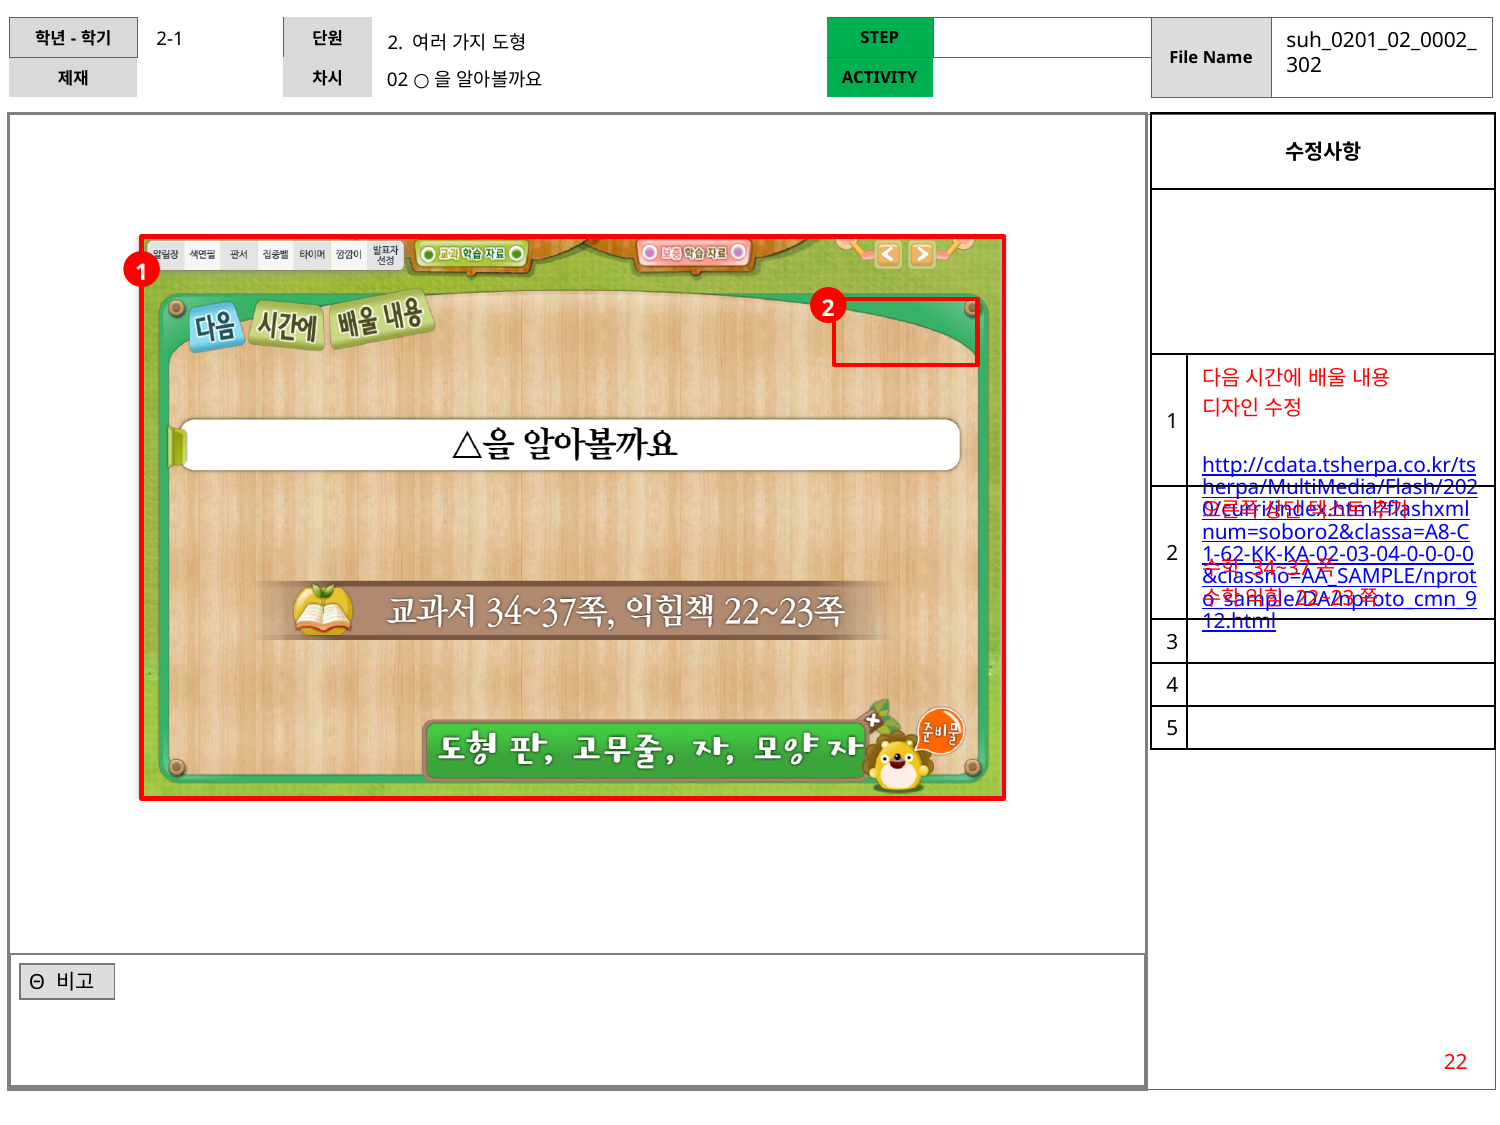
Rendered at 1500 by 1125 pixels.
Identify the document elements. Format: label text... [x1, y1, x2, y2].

table_cell [1188, 664, 1494, 705]
table_cell [1188, 620, 1494, 662]
table_header 수정사항 [1152, 114, 1494, 188]
text_box 2-1 [141, 18, 284, 55]
table_cell 오른쪽 상단 텍스트 추가 수학 34~37쪽 수학 익힘 22~23쪽 [1188, 487, 1494, 618]
picture [13, 235, 1129, 799]
text_box 02 ○을 알아볼까요 [372, 60, 821, 96]
table_cell 5 [1152, 707, 1186, 748]
table_cell 다음 시간에 배울 내용 디자인 수정 http://cdata.tsherpa.co.kr/tsherpa/MultiMedia/Flash/2020/curri/index.html?flashxmlnum=soboro2&classa=A8-C1-62-KK-KA-02-03-04-0-0-0-0&classno=AA_SAMPLE/nproto_sample/DA/nproto_cmn_912.html [1188, 355, 1494, 485]
table_cell 1 [1152, 355, 1186, 485]
text_box 2. 여러 가지 도형 [372, 23, 828, 48]
table_cell 3 [1152, 620, 1186, 662]
table_cell [1188, 707, 1494, 748]
table_cell [1152, 190, 1494, 353]
table_cell 4 [1152, 664, 1186, 705]
text_box suh_0201_02_0002_302 [1271, 18, 1500, 84]
table_cell 2 [1152, 487, 1186, 618]
